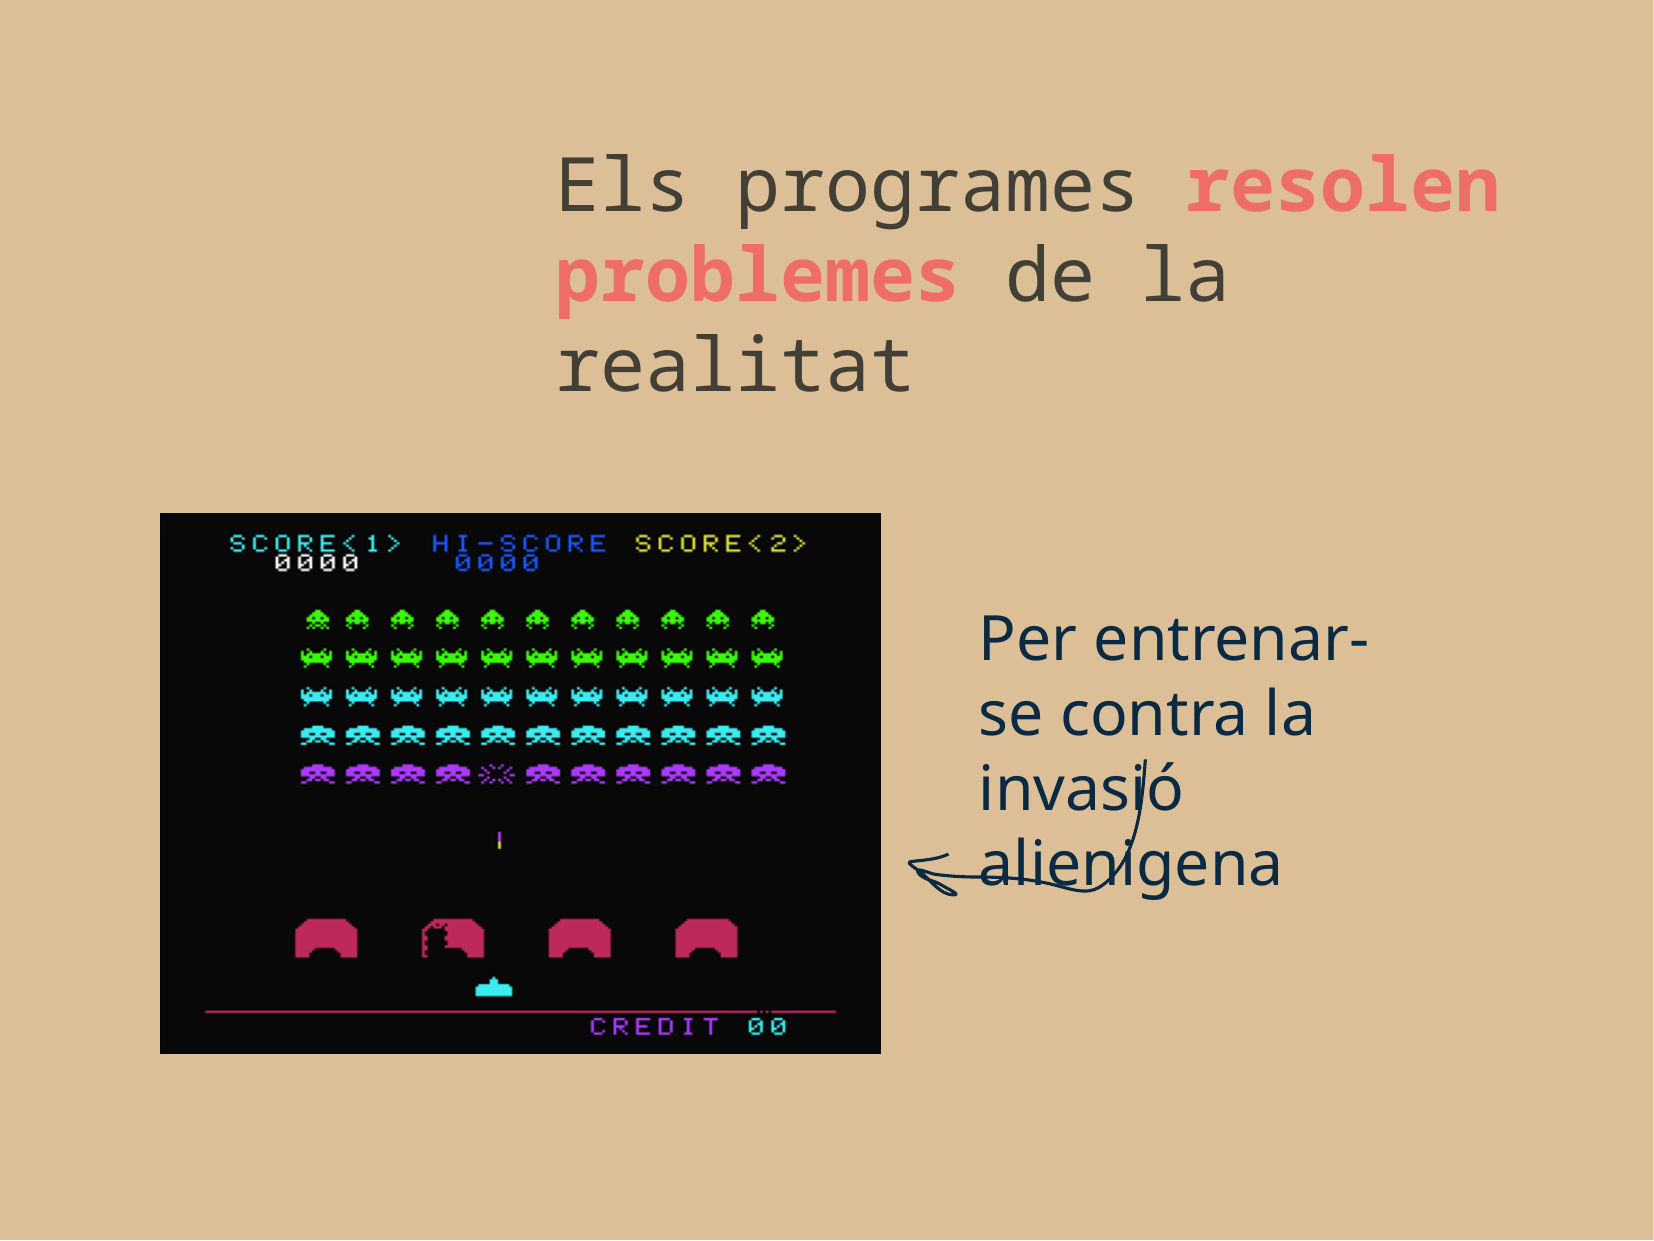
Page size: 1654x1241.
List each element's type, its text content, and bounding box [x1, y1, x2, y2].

text_box [909, 759, 1146, 895]
text_box Per entrenar-se contra la invasió alienigena [963, 582, 1437, 747]
picture [160, 513, 881, 1055]
text_box Els programes resolen problemes de la realitat [540, 121, 1545, 365]
